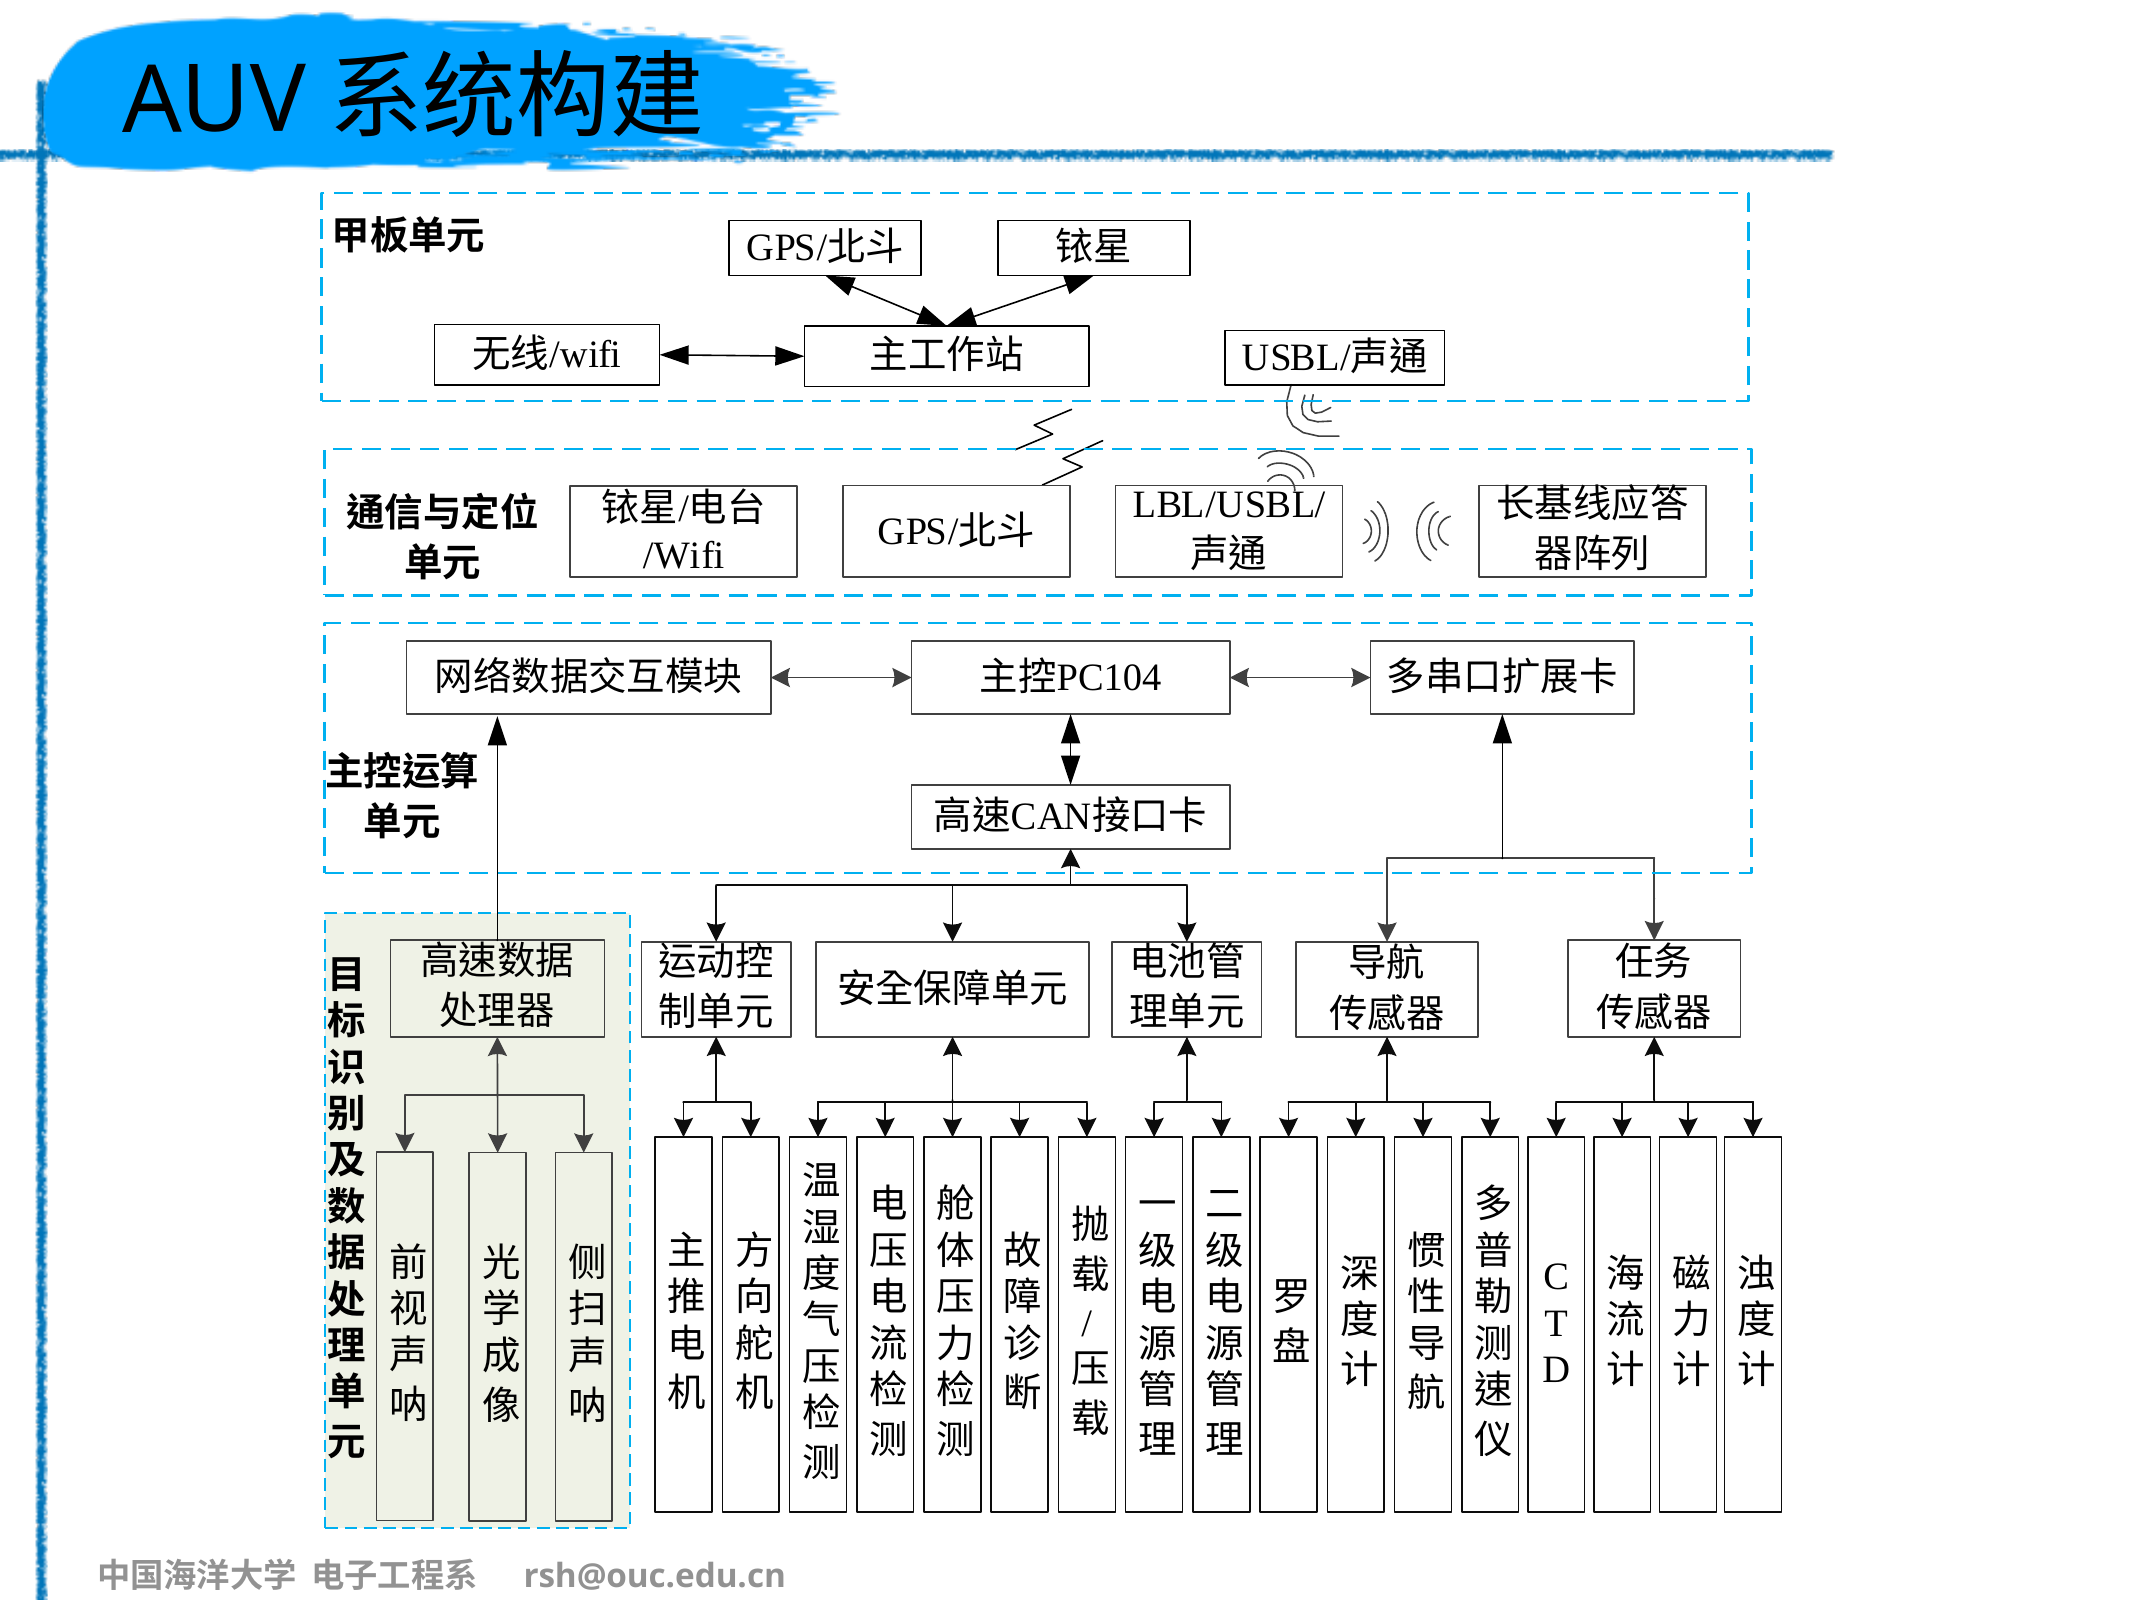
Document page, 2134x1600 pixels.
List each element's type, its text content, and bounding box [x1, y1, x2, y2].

picture [778, 9, 1841, 176]
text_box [276, 184, 1817, 1535]
title AUV系统构建 [46, 0, 780, 187]
picture [0, 9, 48, 1600]
